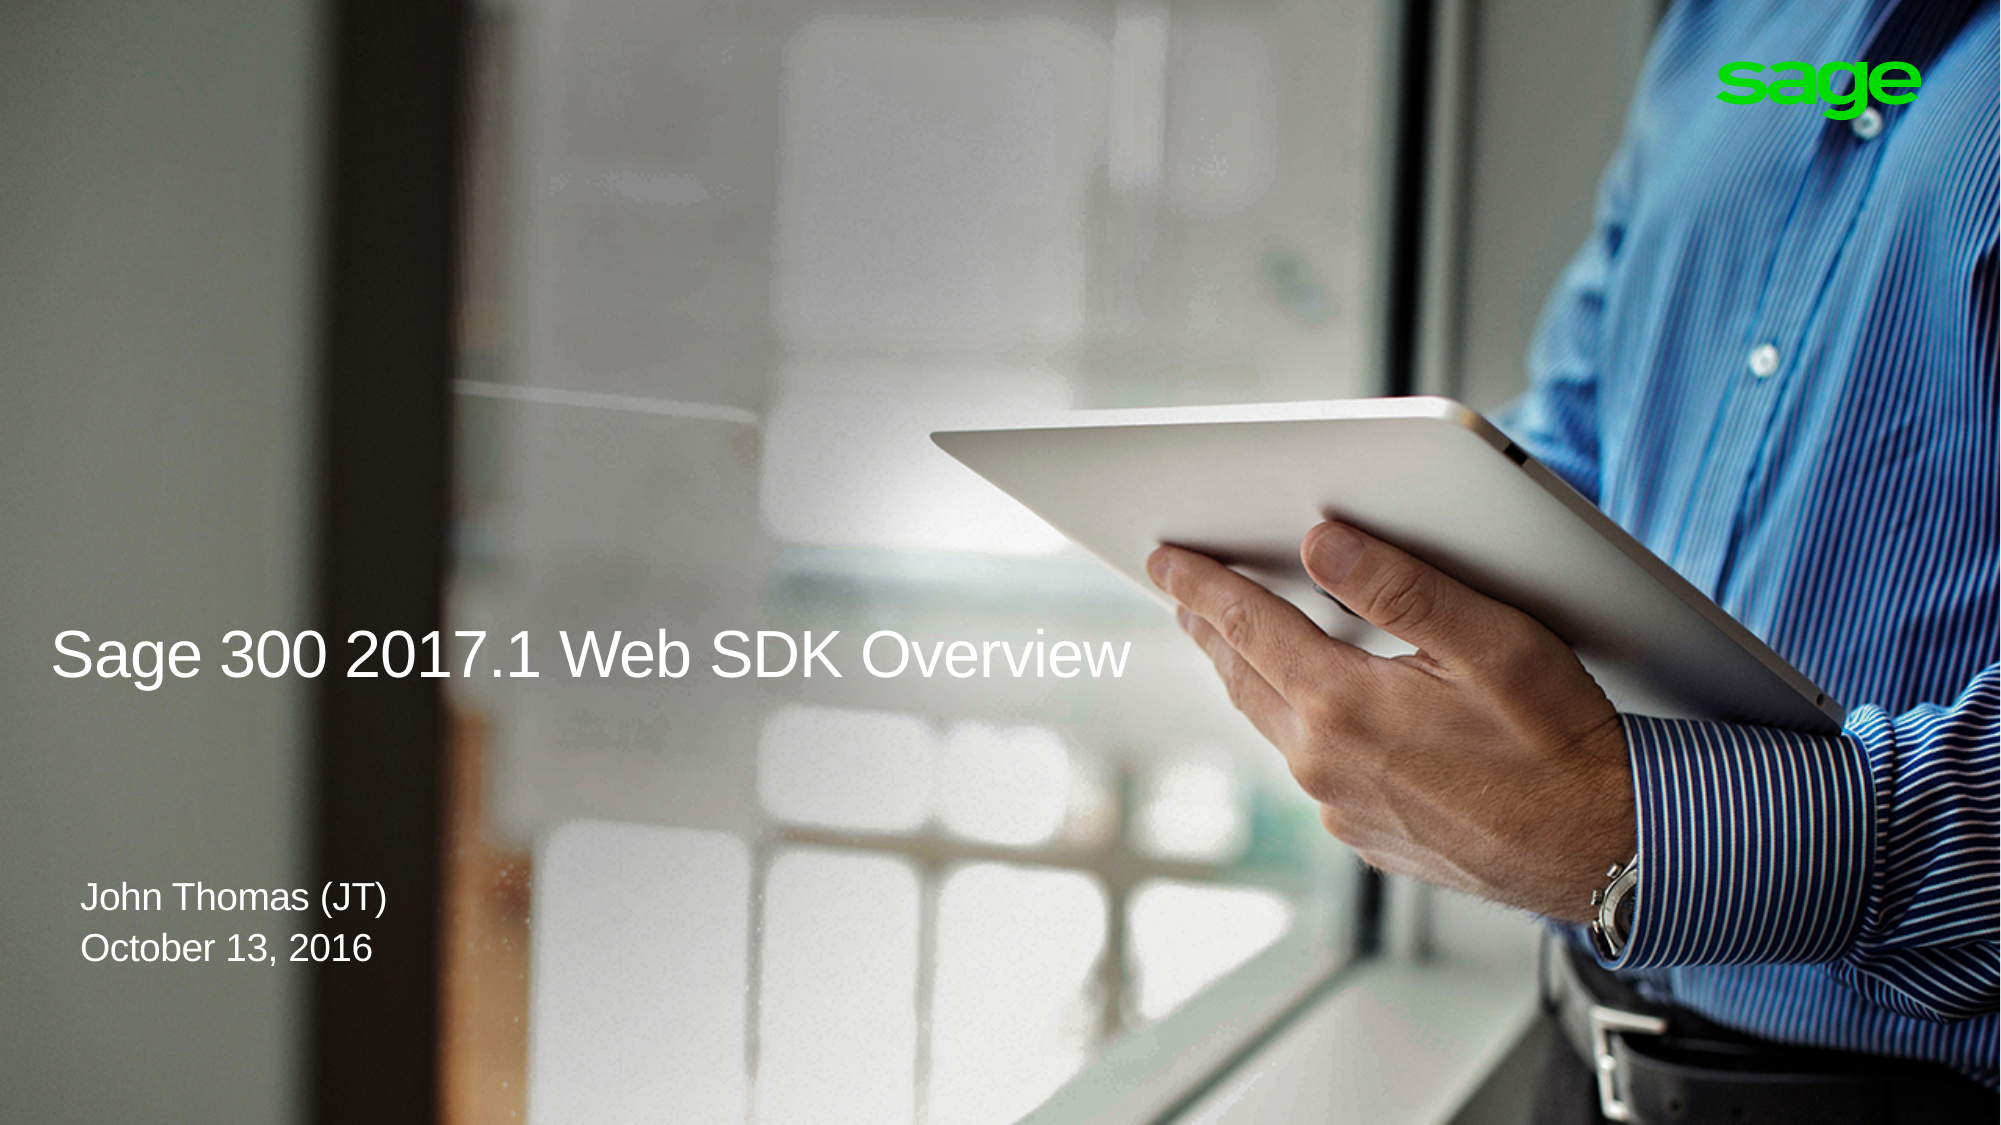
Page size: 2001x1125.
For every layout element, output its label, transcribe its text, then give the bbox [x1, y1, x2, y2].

text_box Sage 300 2017.1 Web SDK Overview [50, 619, 1433, 830]
picture [0, 0, 2001, 1125]
subtitle John Thomas (JT) October 13, 2016 [80, 867, 1462, 975]
